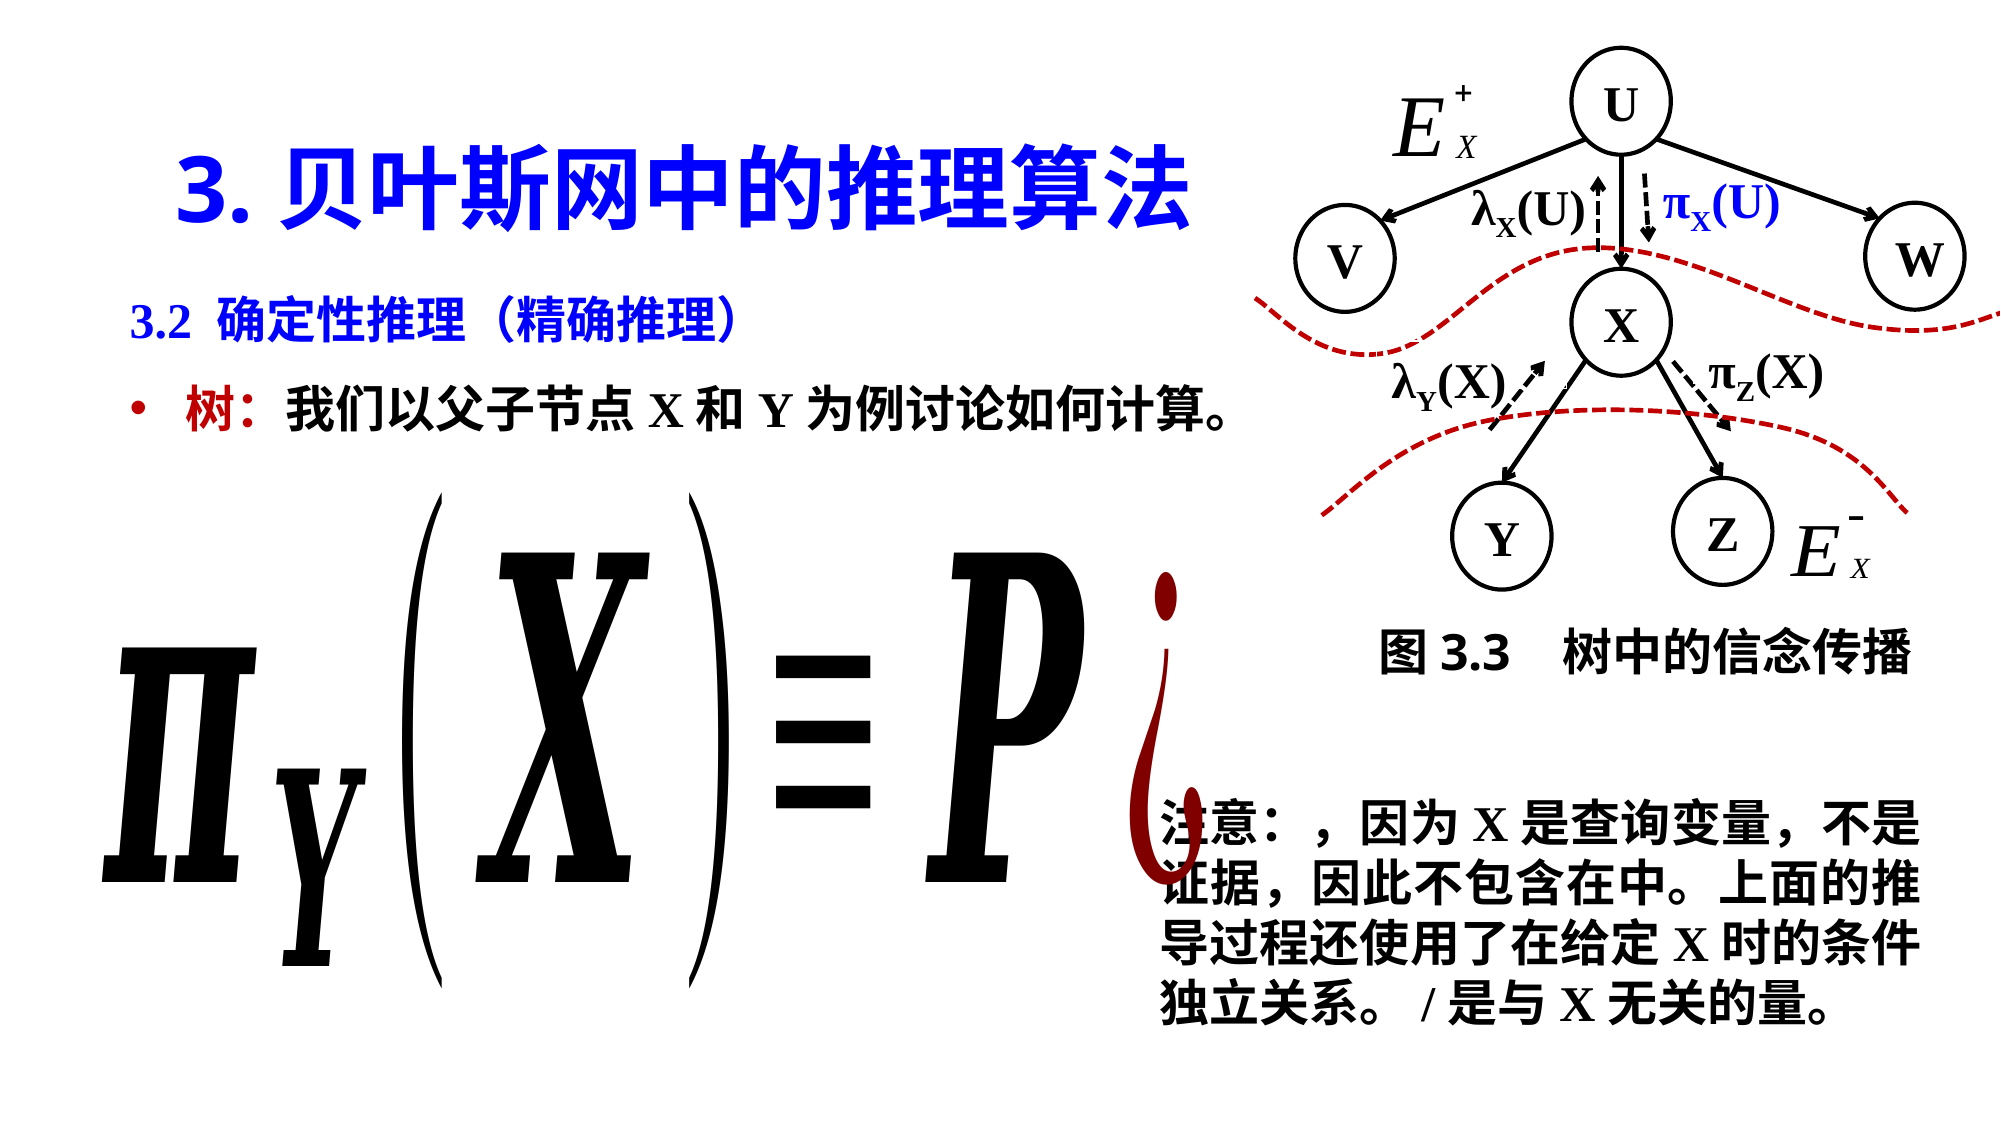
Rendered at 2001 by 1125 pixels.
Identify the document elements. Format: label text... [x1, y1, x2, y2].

text_box 3.贝叶斯网中的推理算法 [160, 83, 1254, 302]
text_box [1254, 47, 2000, 689]
